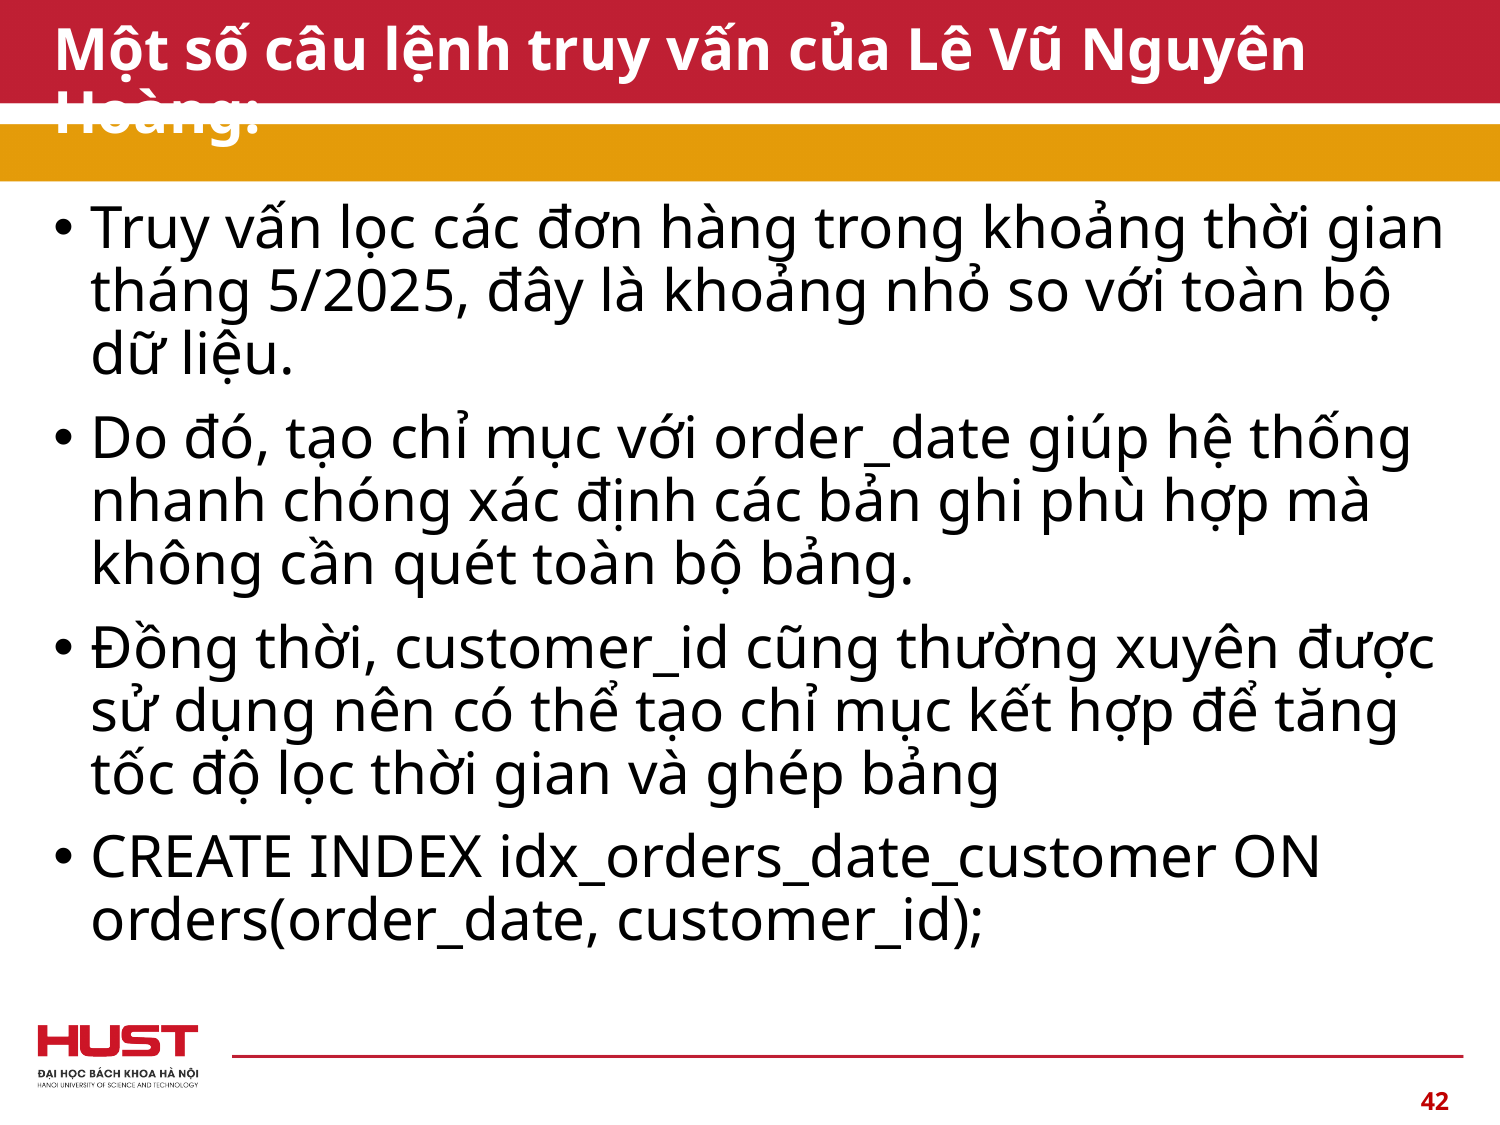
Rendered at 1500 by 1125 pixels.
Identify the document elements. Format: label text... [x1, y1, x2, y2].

list Truy vấn lọc các đơn hàng trong khoảng thời gian tháng 5/2025, đây là khoảng nhỏ so với toàn bộ dữ liệu. Do đó, tạo chỉ mục với order_date giúp hệ thống nhanh chóng xác định các bản ghi phù hợp mà không cần quét toàn bộ bảng. Đồng thời, customer_id cũng thường xuyên được sử dụng nên có thể tạo chỉ mục kết hợp để tăng tốc độ lọc thời gian và ghép bảng CREATE INDEX idx_orders_date_customer ON orders(order_date, customer_id); [38, 191, 1462, 1000]
picture [0, 0, 1500, 1125]
title Một số câu lệnh truy vấn của Lê Vũ Nguyên Hoàng: [38, 12, 1462, 87]
slide_number 42 [1126, 1078, 1464, 1125]
